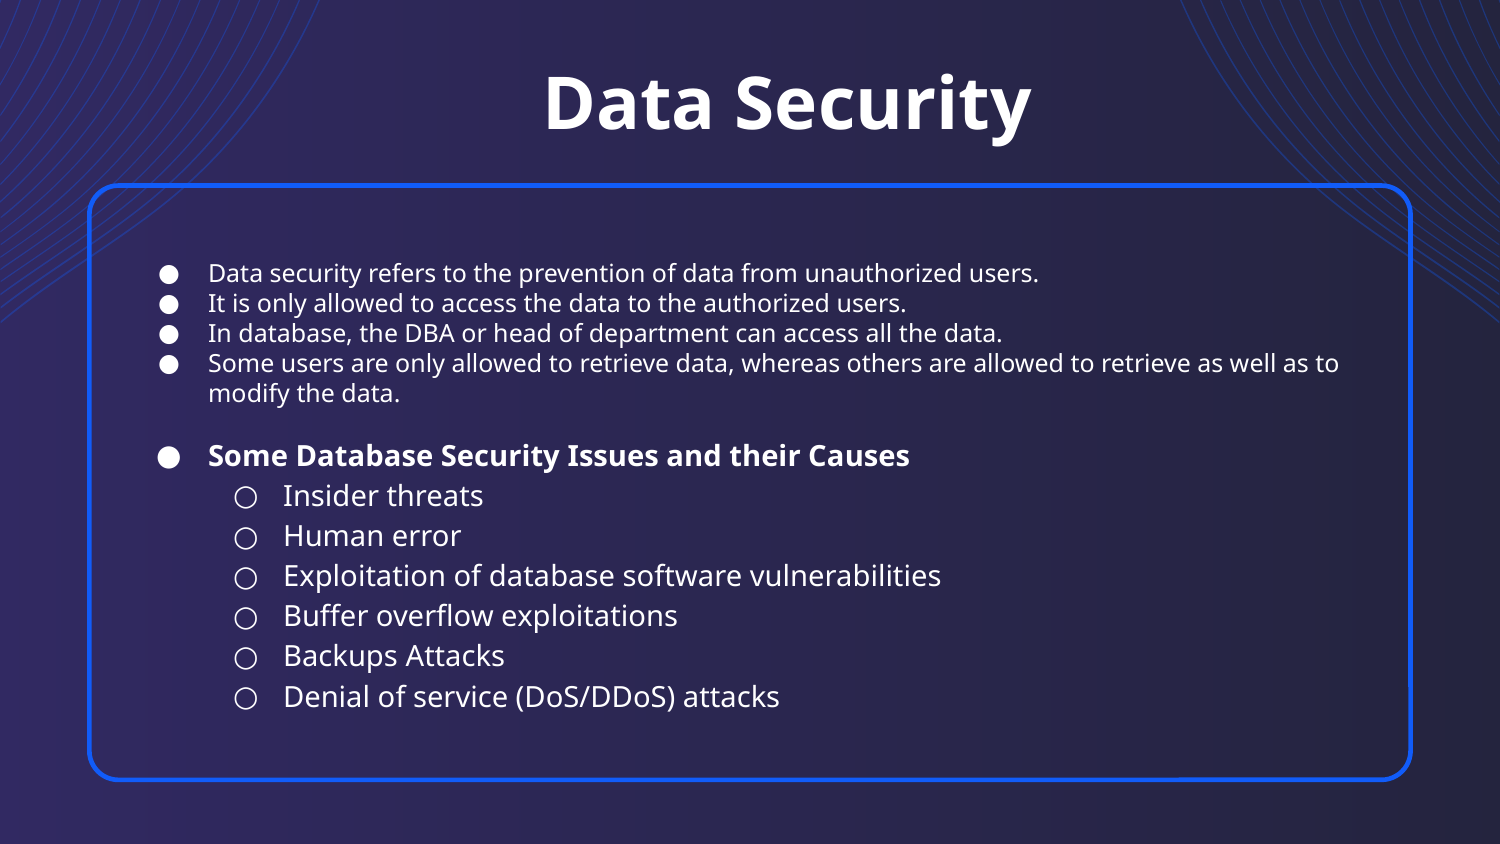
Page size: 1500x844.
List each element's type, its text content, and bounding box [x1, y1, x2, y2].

list Data security refers to the prevention of data from unauthorized users. It is only allowed to access the data to the authorized users. In database, the DBA or head of department can access all the data. Some users are only allowed to retrieve data, whereas others are allowed to retrieve as well as to modify the data. Some Database Security Issues and their Causes Insider threats Human error Exploitation of database software vulnerabilities Buffer overflow exploitations Backups Attacks Denial of service (DoS/DDoS) attacks [118, 196, 1382, 775]
title Data Security [13, 41, 1487, 136]
